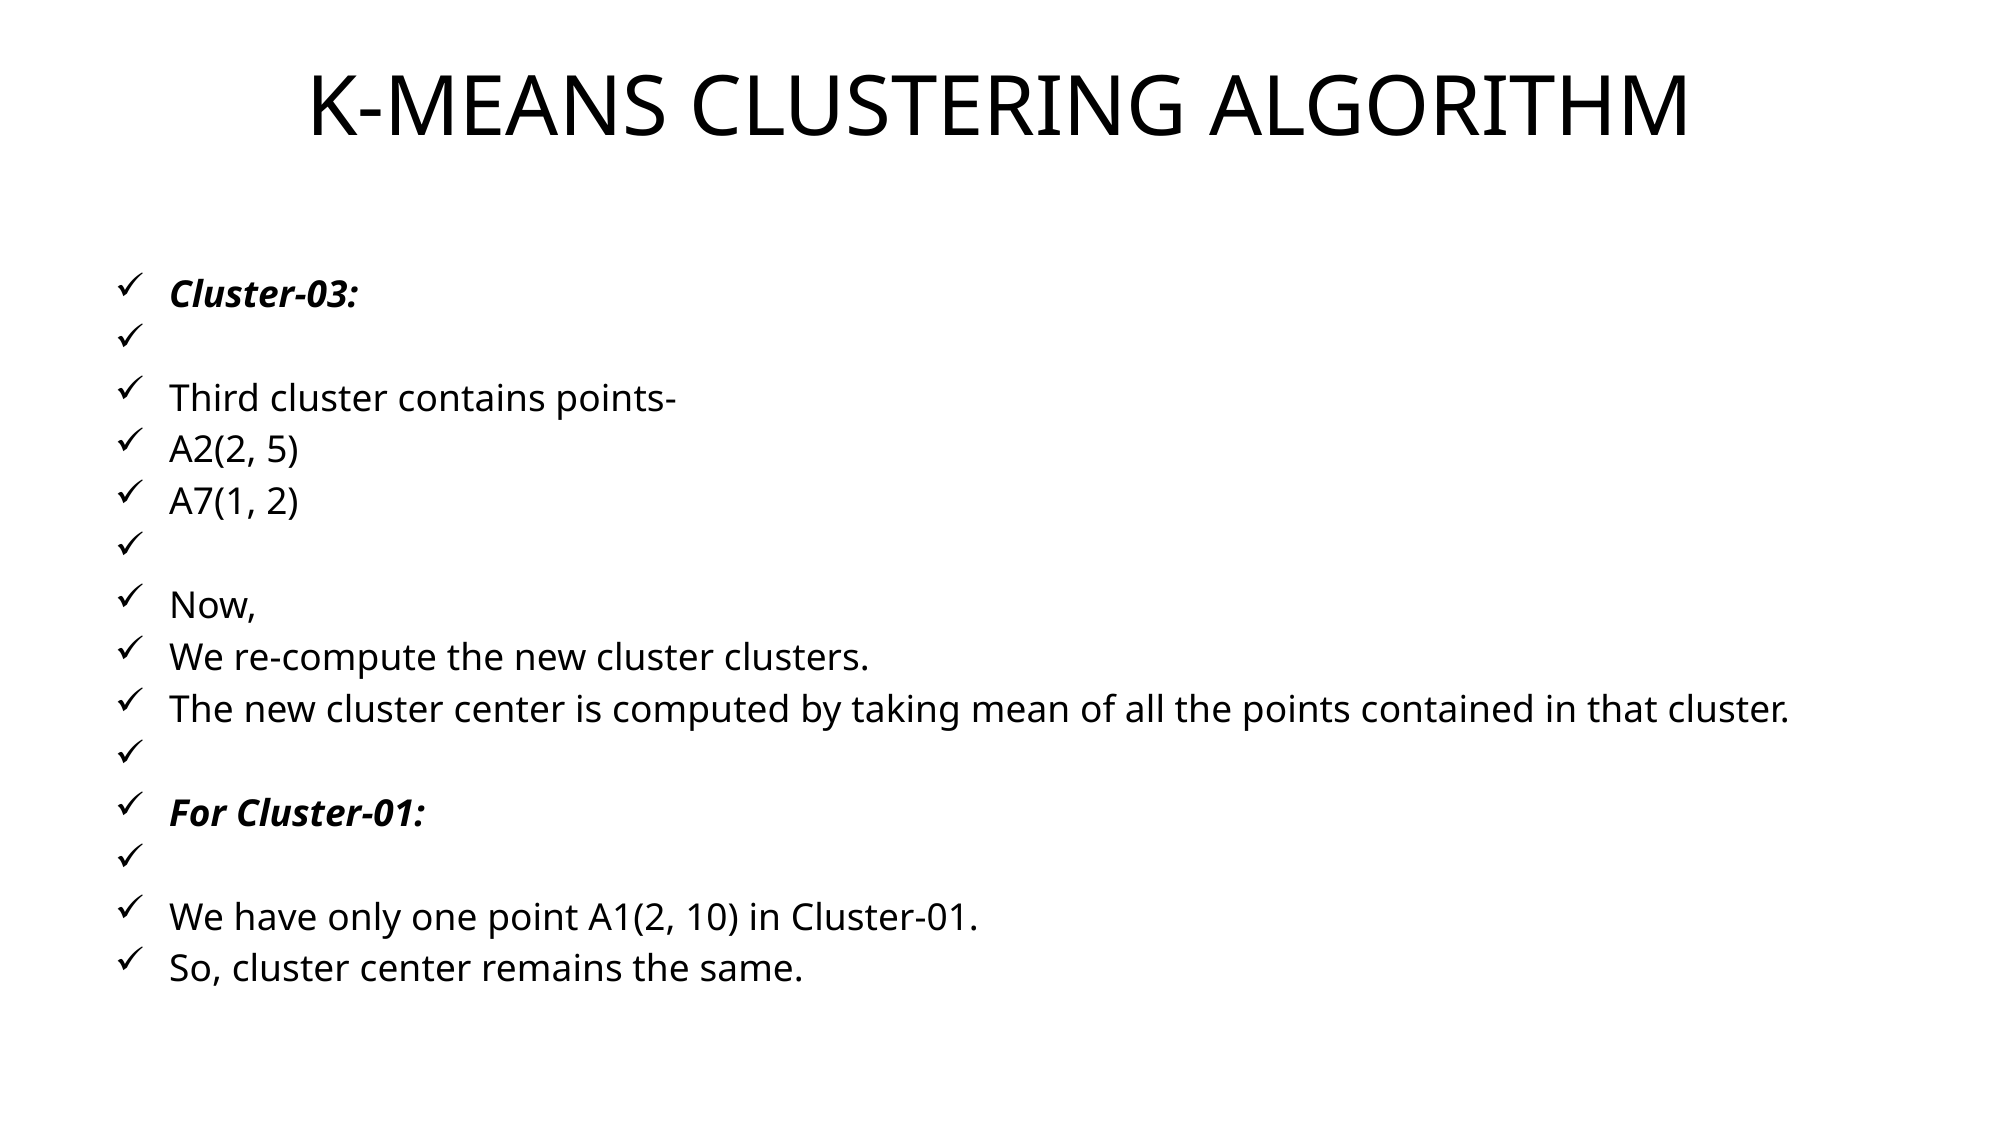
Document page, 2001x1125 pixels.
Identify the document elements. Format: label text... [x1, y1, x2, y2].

title K-MEANS CLUSTERING ALGORITHM [99, 45, 1900, 233]
list Cluster-03: Third cluster contains points- A2(2, 5) A7(1, 2) Now, We re-compute the new cluster clusters. The new cluster center is computed by taking mean of all the points contained in that cluster. For Cluster-01: We have only one point A1(2, 10) in Cluster-01. So, cluster center remains the same. [99, 262, 1900, 1005]
